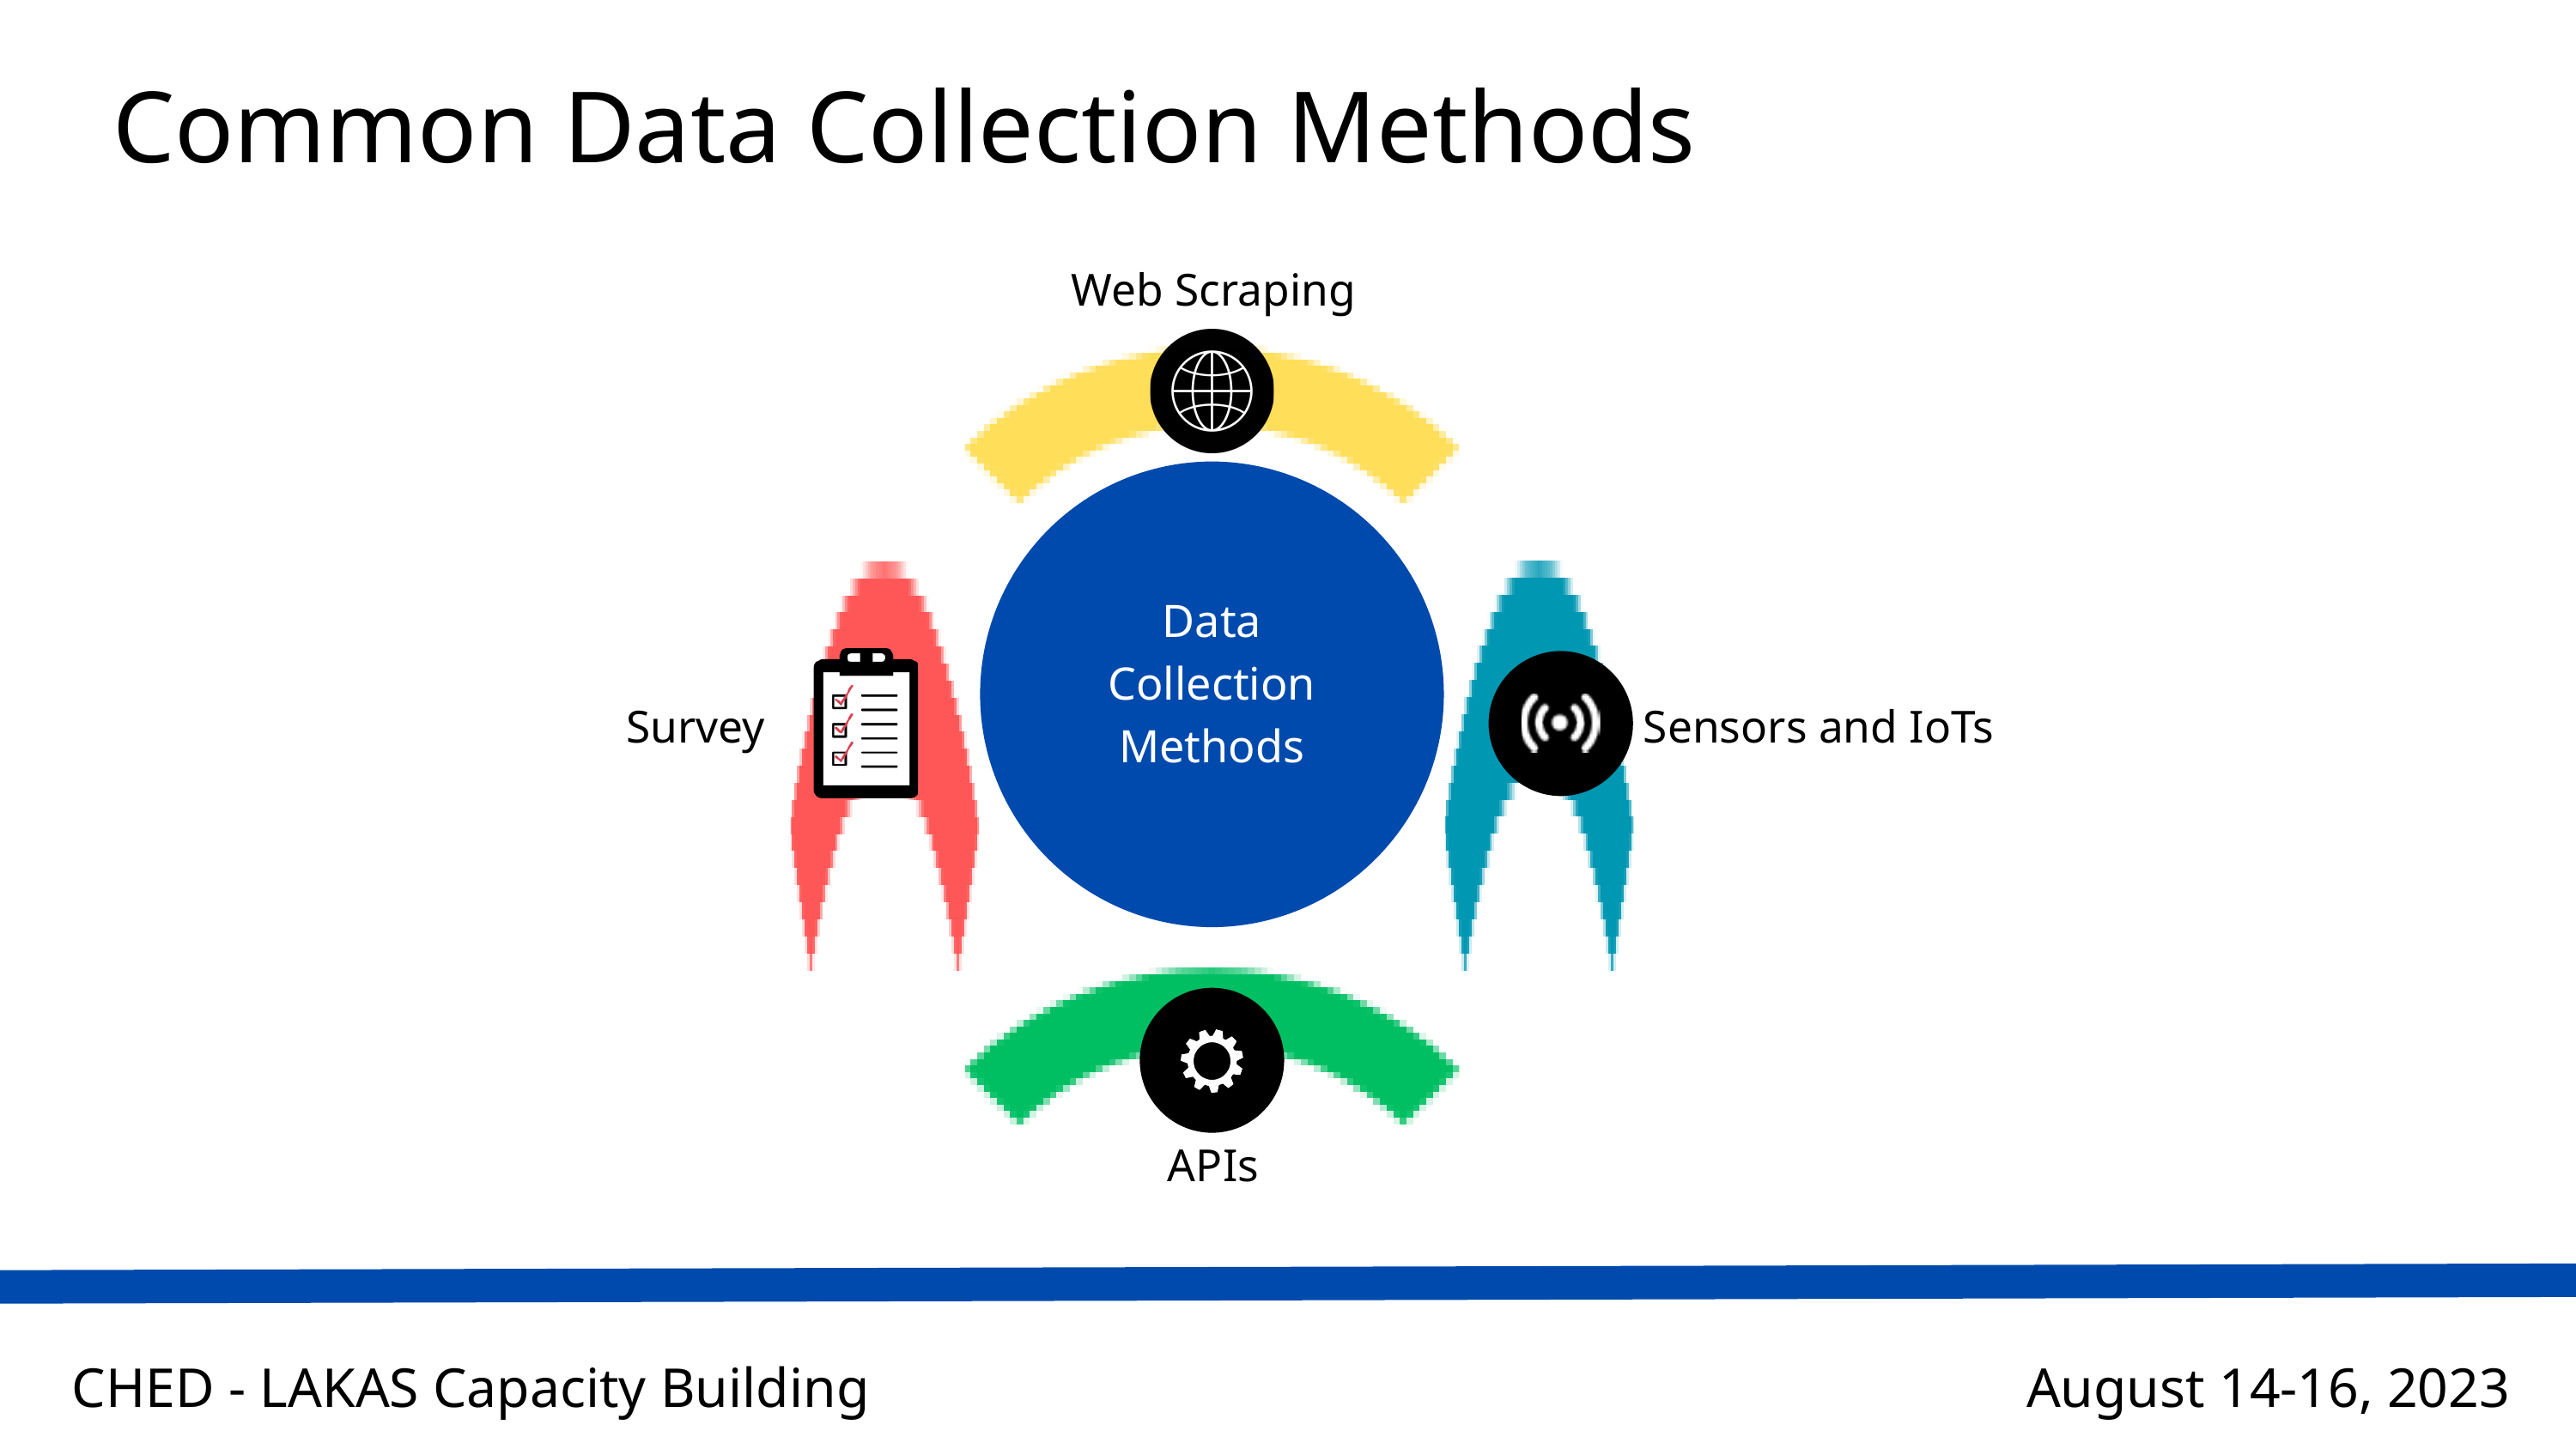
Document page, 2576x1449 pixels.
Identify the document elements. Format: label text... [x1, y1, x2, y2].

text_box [600, 252, 2014, 1186]
text_box August 14-16, 2023 [1327, 1343, 2511, 1418]
text_box CHED - LAKAS Capacity Building [71, 1343, 1255, 1418]
text_box Common Data Collection Methods [112, 45, 2543, 183]
